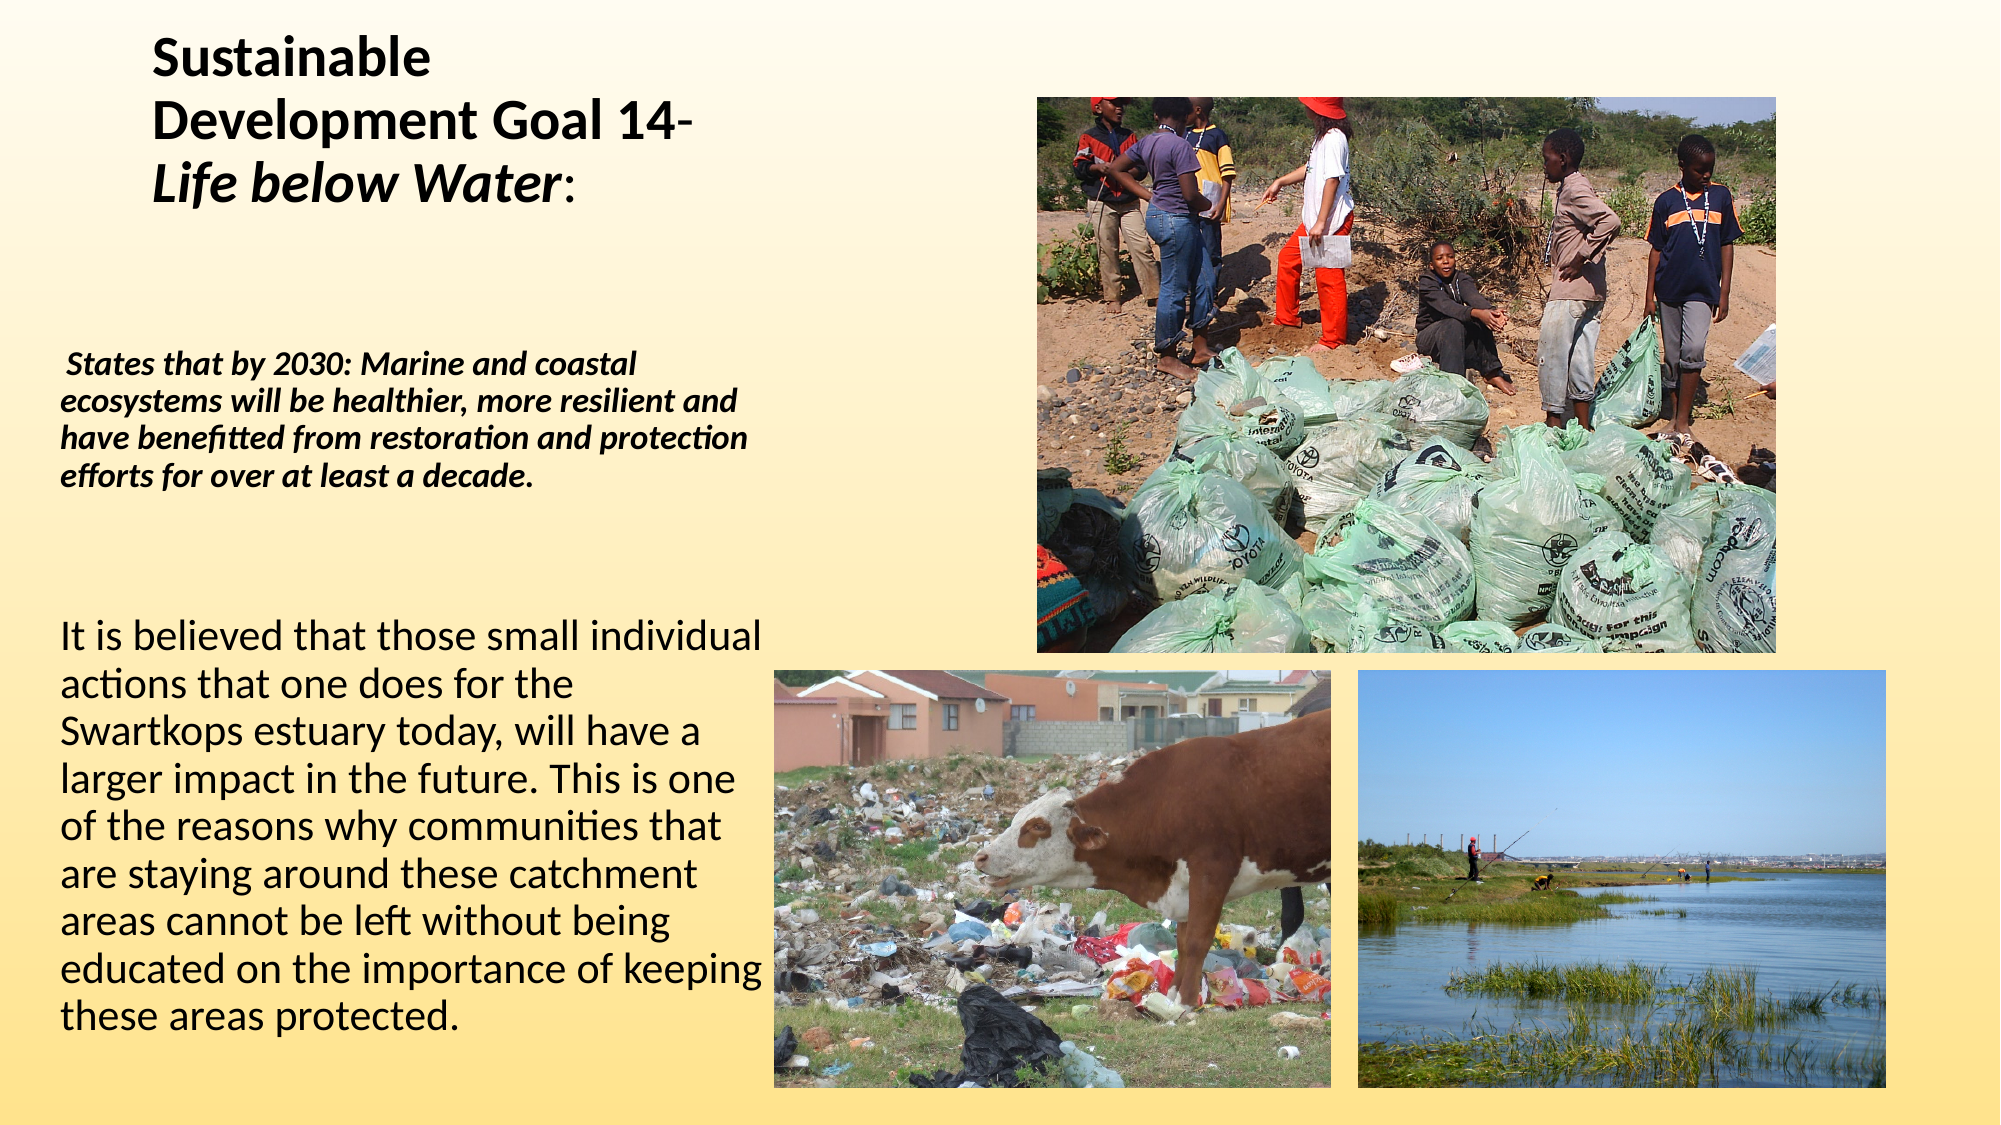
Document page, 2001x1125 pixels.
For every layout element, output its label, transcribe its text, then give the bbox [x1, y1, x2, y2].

picture [1037, 97, 1776, 653]
picture [774, 670, 1331, 1088]
list States that by 2030: Marine and coastal ecosystems will be healthier, more resilient and have benefitted from restoration and protection efforts for over at least a decade. It is believed that those small individual actions that one does for the Swartkops estuary today, will have a larger impact in the future. This is one of the reasons why communities that are staying around these catchment areas cannot be left without being educated on the importance of keeping these areas protected. [45, 337, 783, 1050]
title Sustainable Development Goal 14- Life below Water: [137, 75, 783, 293]
picture [1358, 670, 1886, 1088]
